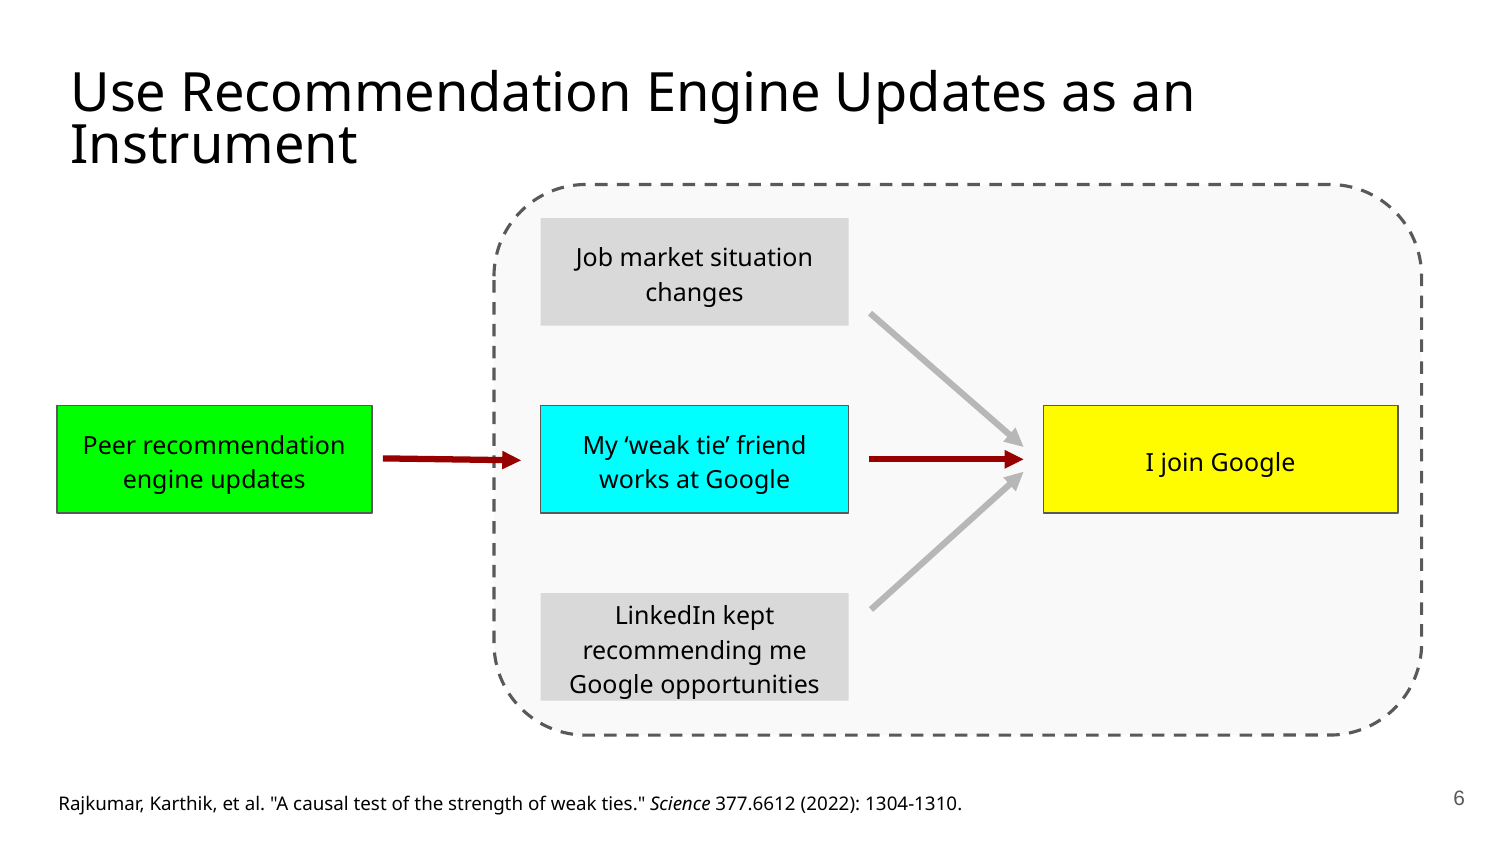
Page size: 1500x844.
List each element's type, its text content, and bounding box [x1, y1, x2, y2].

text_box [869, 312, 1024, 448]
text_box Peer recommendation engine updates [56, 405, 372, 514]
slide_number 6 [1389, 764, 1480, 830]
text_box [493, 184, 1422, 736]
text_box Job market situation changes [540, 218, 849, 326]
text_box Rajkumar, Karthik, et al. "A causal test of the strength of weak ties." Science 377.6612 (2022): 1304-1310. [43, 792, 1173, 814]
text_box LinkedIn kept recommending me Google opportunities [540, 593, 849, 701]
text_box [870, 471, 1024, 610]
text_box My ‘weak tie’ friend works at Google [540, 405, 849, 514]
text_box Use Recommendation Engine Updates as an Instrument [70, 70, 1497, 151]
text_box [1024, 405, 1454, 548]
text_box I join Google [1043, 405, 1399, 514]
